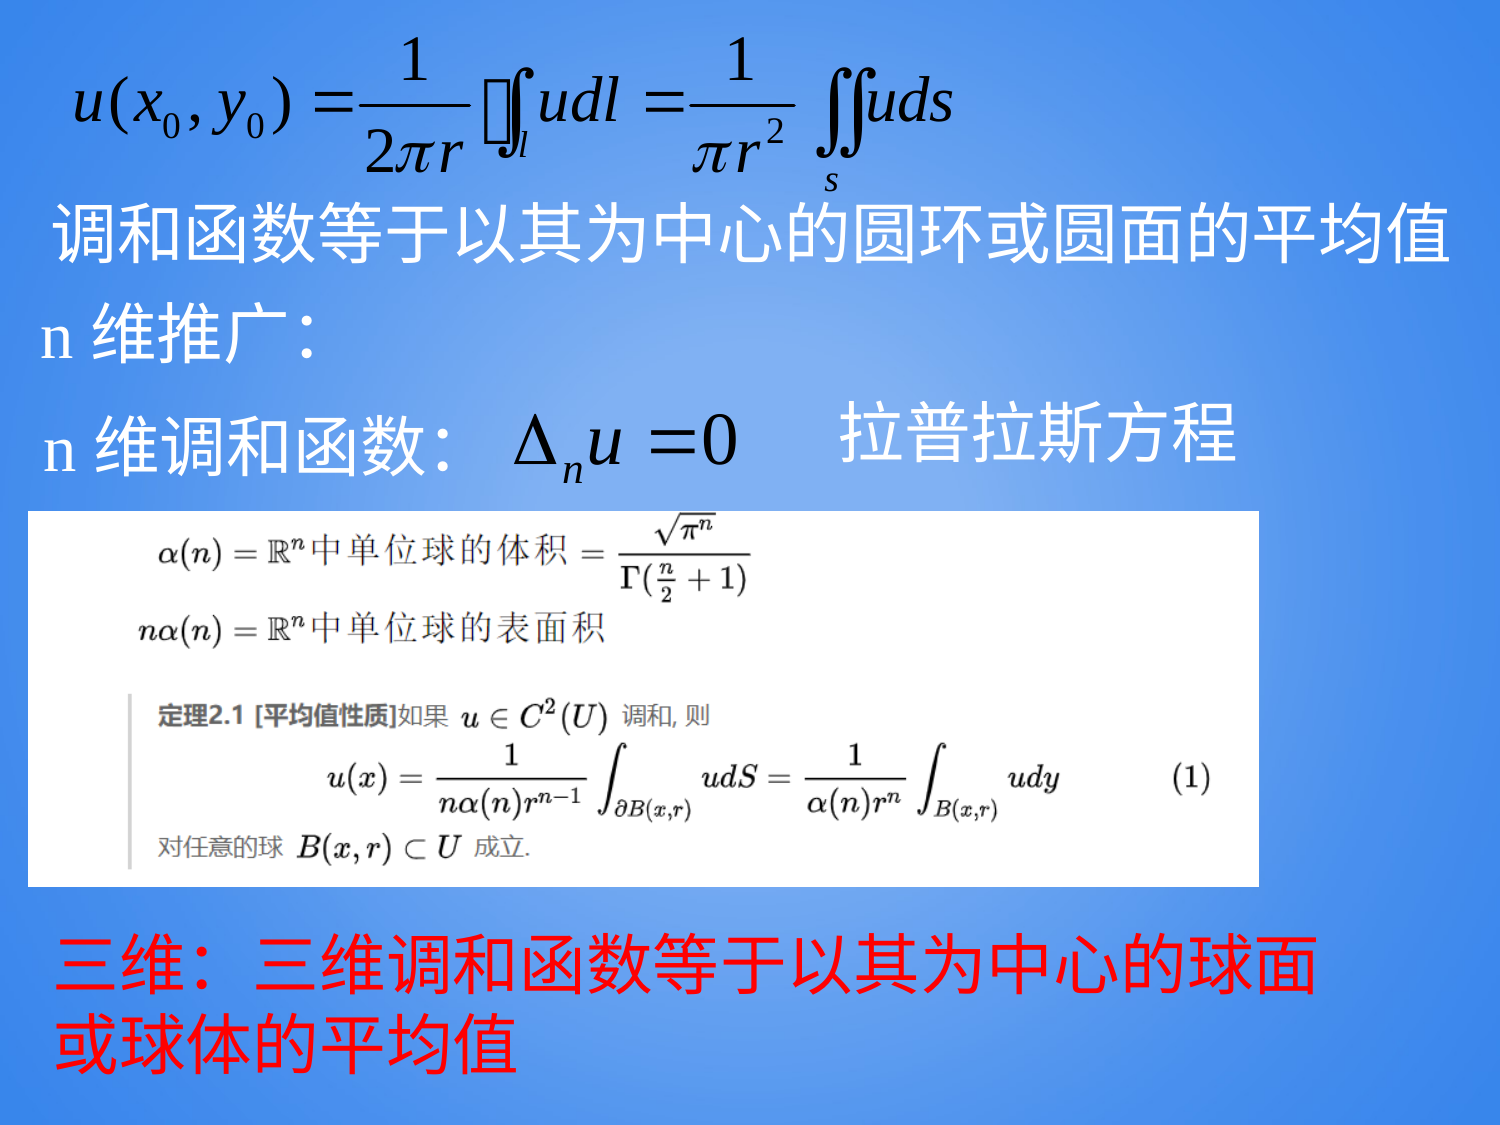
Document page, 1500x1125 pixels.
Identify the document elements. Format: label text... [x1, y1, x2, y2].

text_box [64, 19, 967, 209]
picture [0, 0, 1500, 1125]
text_box 拉普拉斯方程 [822, 383, 1253, 479]
text_box n维调和函数： [29, 397, 500, 493]
text_box 调和函数等于以其为中心的圆环或圆面的平均值 [35, 184, 1468, 280]
text_box n维推广： [25, 283, 372, 379]
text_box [500, 389, 752, 503]
text_box 三维：三维调和函数等于以其为中心的球面 或球体的平均值 [37, 915, 1336, 1125]
